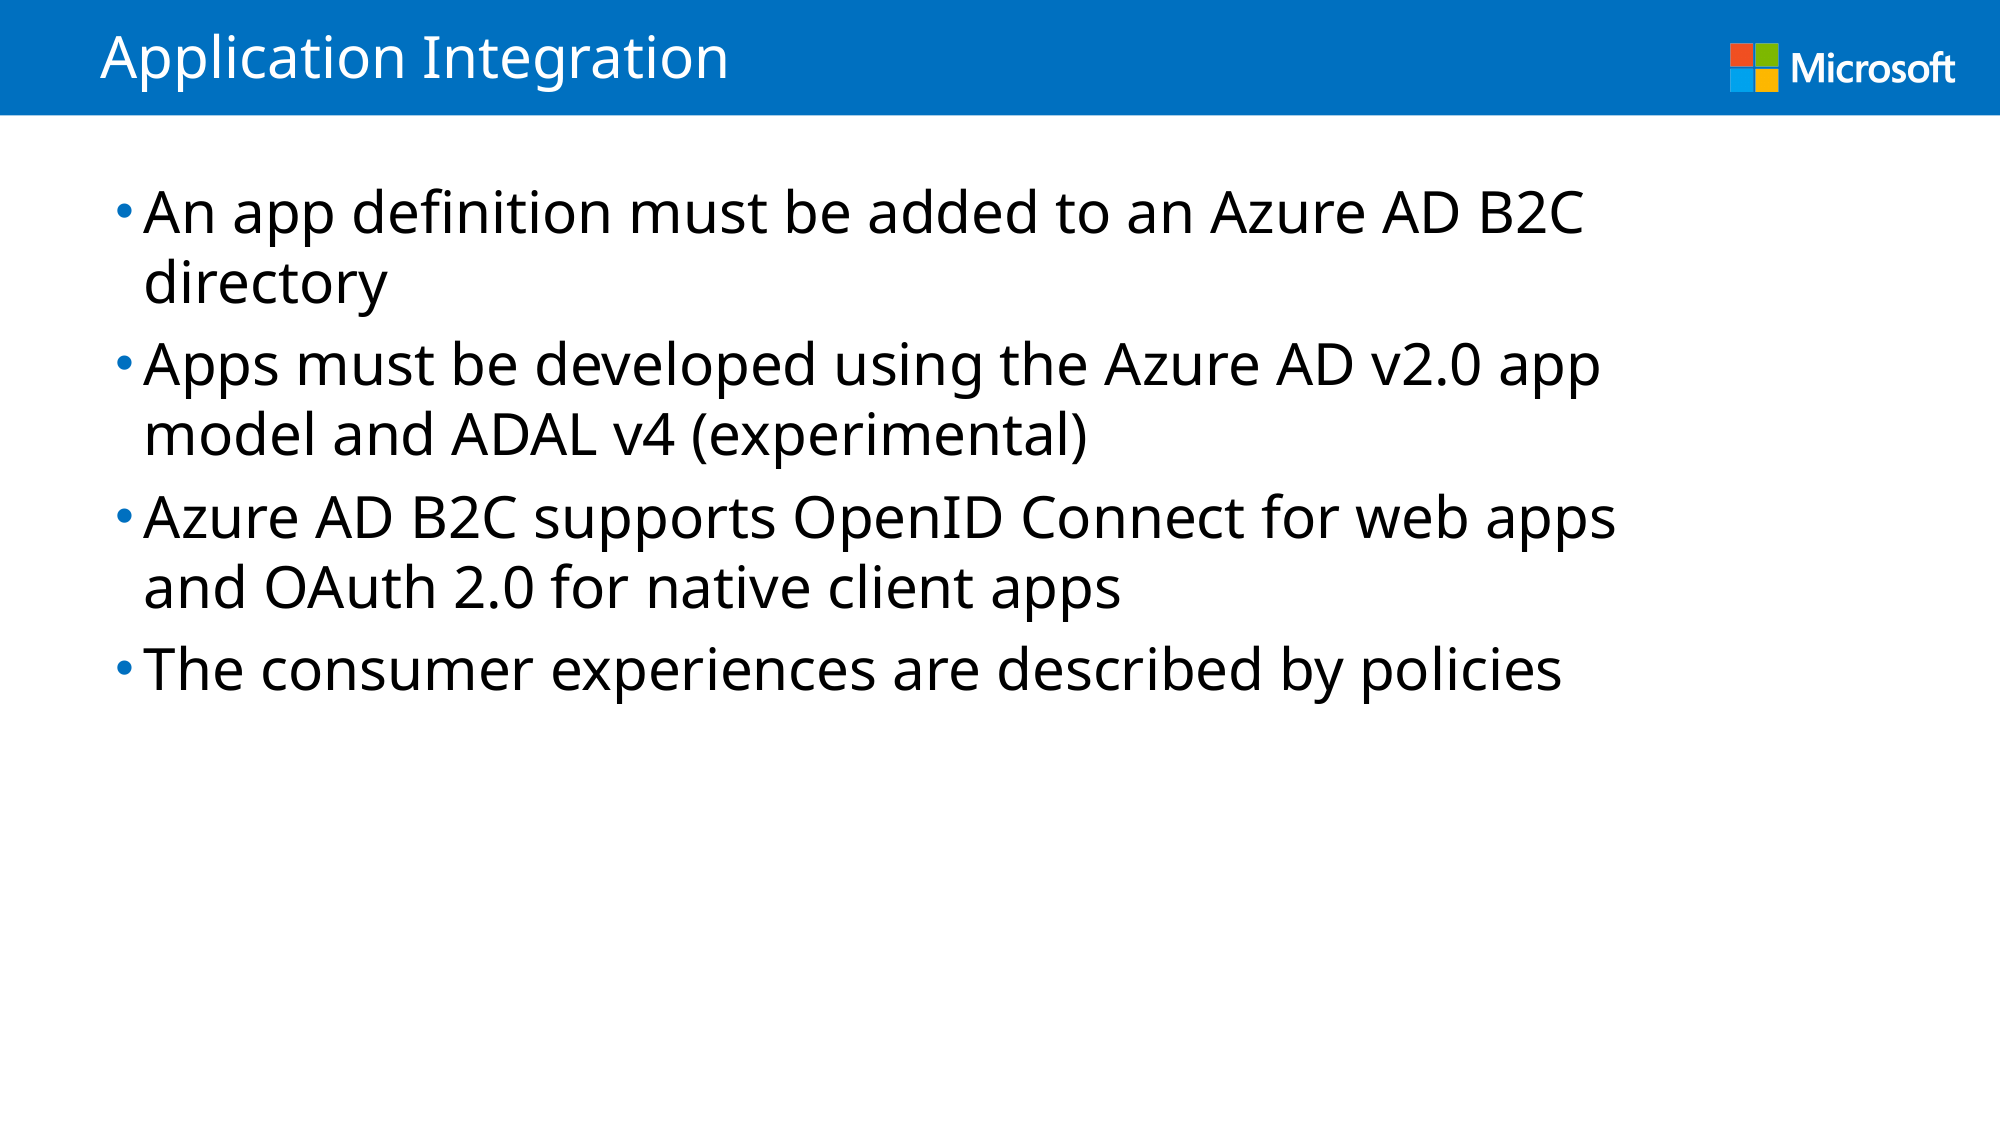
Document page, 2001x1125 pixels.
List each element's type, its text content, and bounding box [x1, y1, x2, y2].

text_box An app definition must be added to an Azure AD B2C directory Apps must be developed using the Azure AD v2.0 app model and ADAL v4 (experimental) Azure AD B2C supports OpenID Connect for web apps and OAuth 2.0 for native client apps The consumer experiences are described by policies [100, 167, 1658, 1012]
picture [1802, 14, 1986, 121]
title Application Integration [100, 0, 1802, 122]
